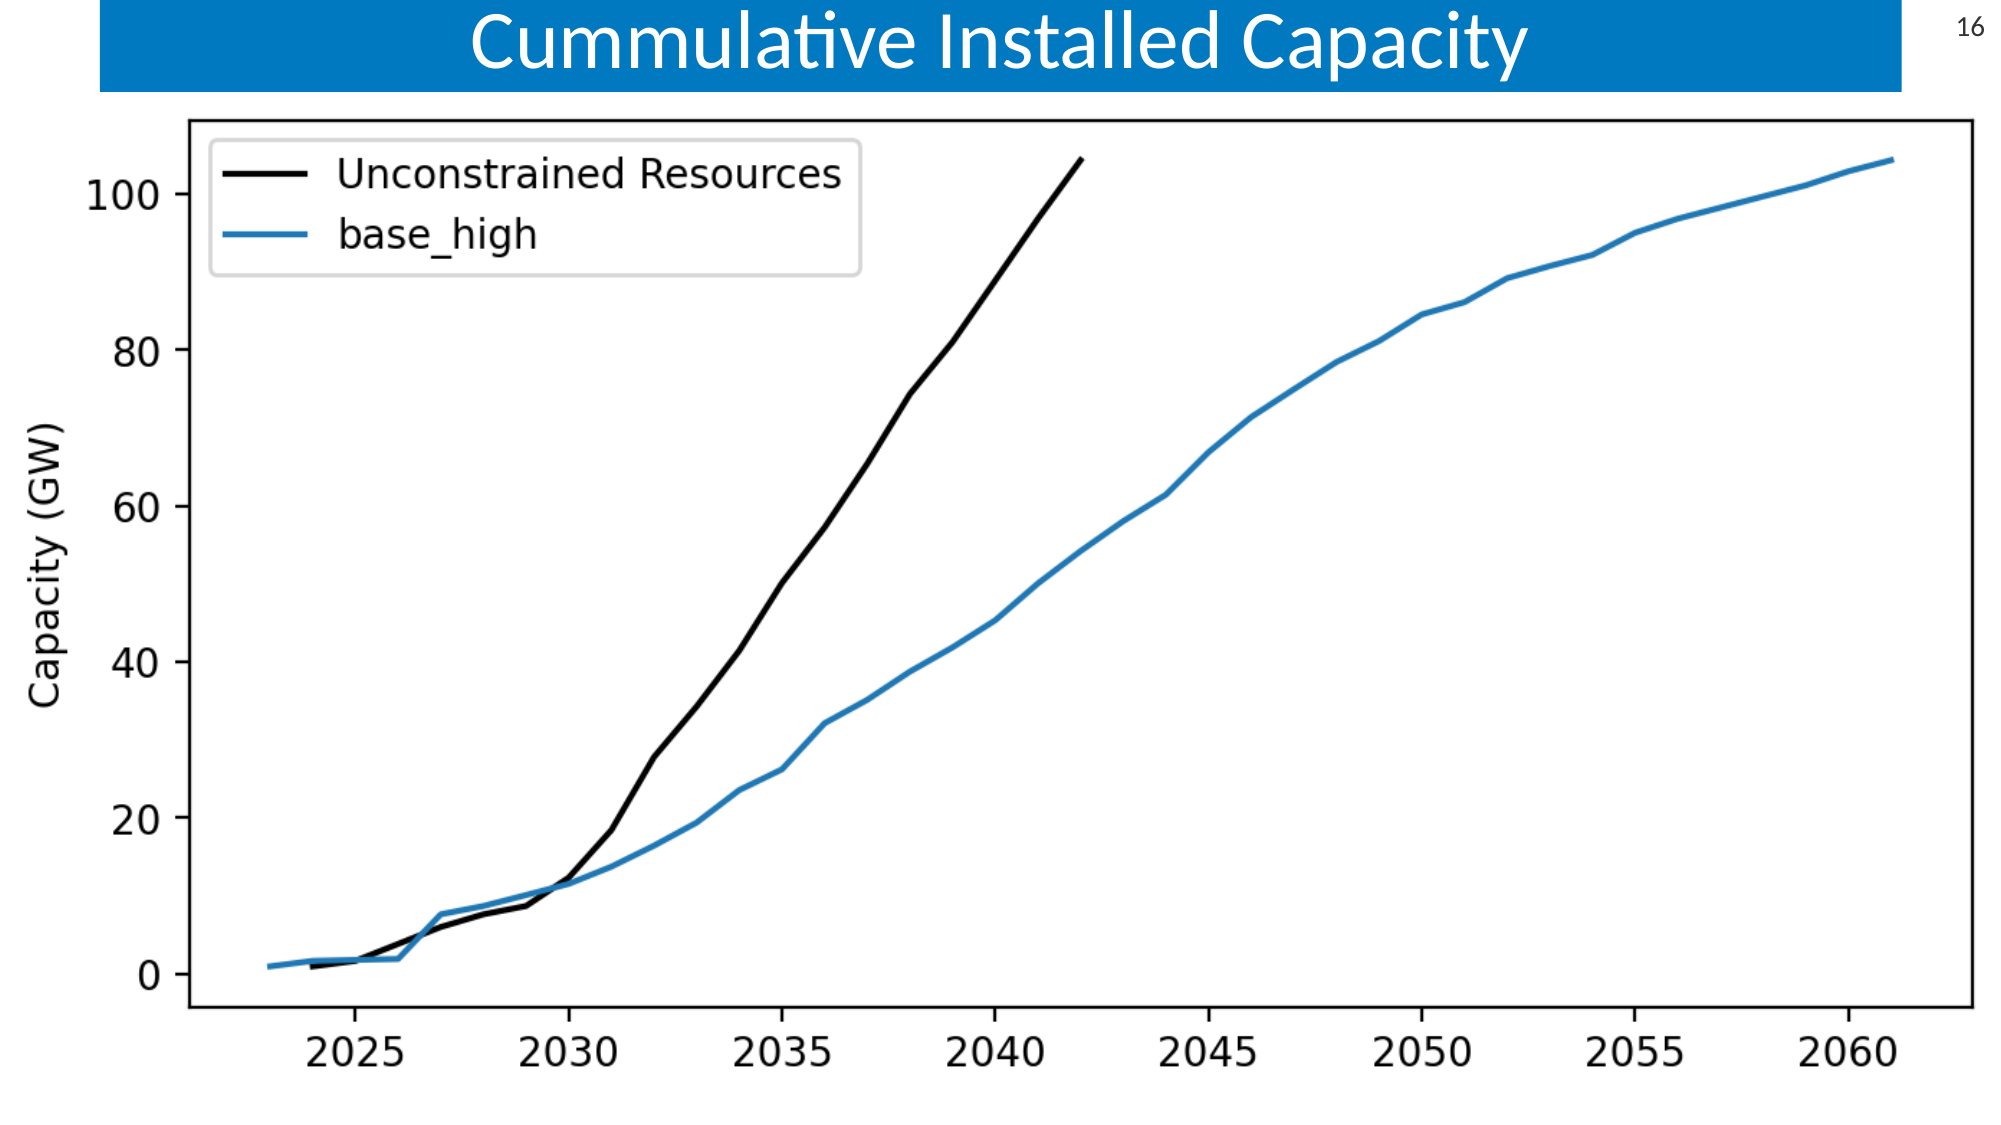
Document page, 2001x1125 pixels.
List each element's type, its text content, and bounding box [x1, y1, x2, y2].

picture [0, 92, 2000, 1104]
title Cummulative Installed Capacity [99, 0, 1902, 90]
